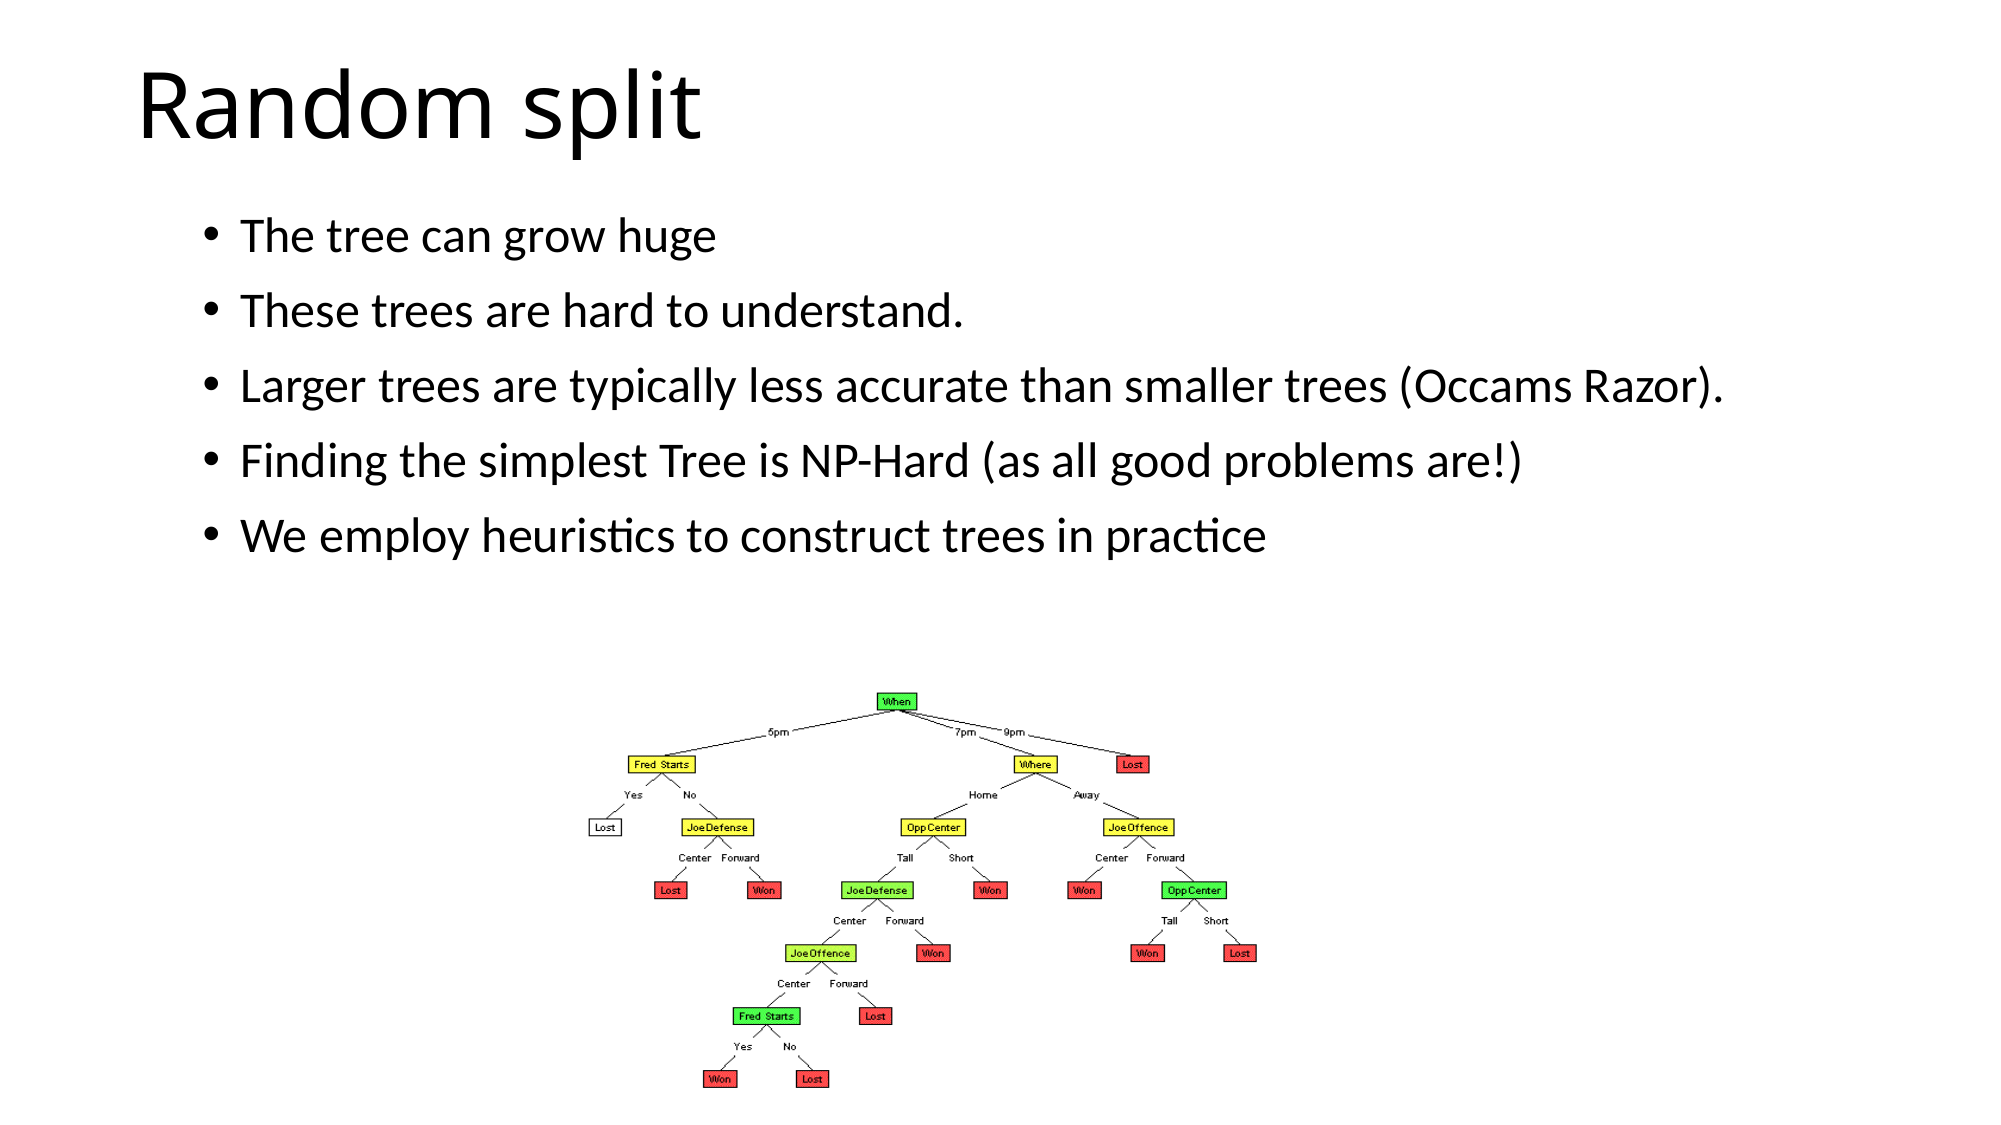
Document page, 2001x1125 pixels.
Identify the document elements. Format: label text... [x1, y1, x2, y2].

list The tree can grow huge These trees are hard to understand. Larger trees are typically less accurate than smaller trees (Occams Razor). Finding the simplest Tree is NP-Hard (as all good problems are!) We employ heuristics to construct trees in practice [187, 202, 1813, 940]
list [559, 679, 1289, 1111]
title Random split [119, 14, 1854, 203]
